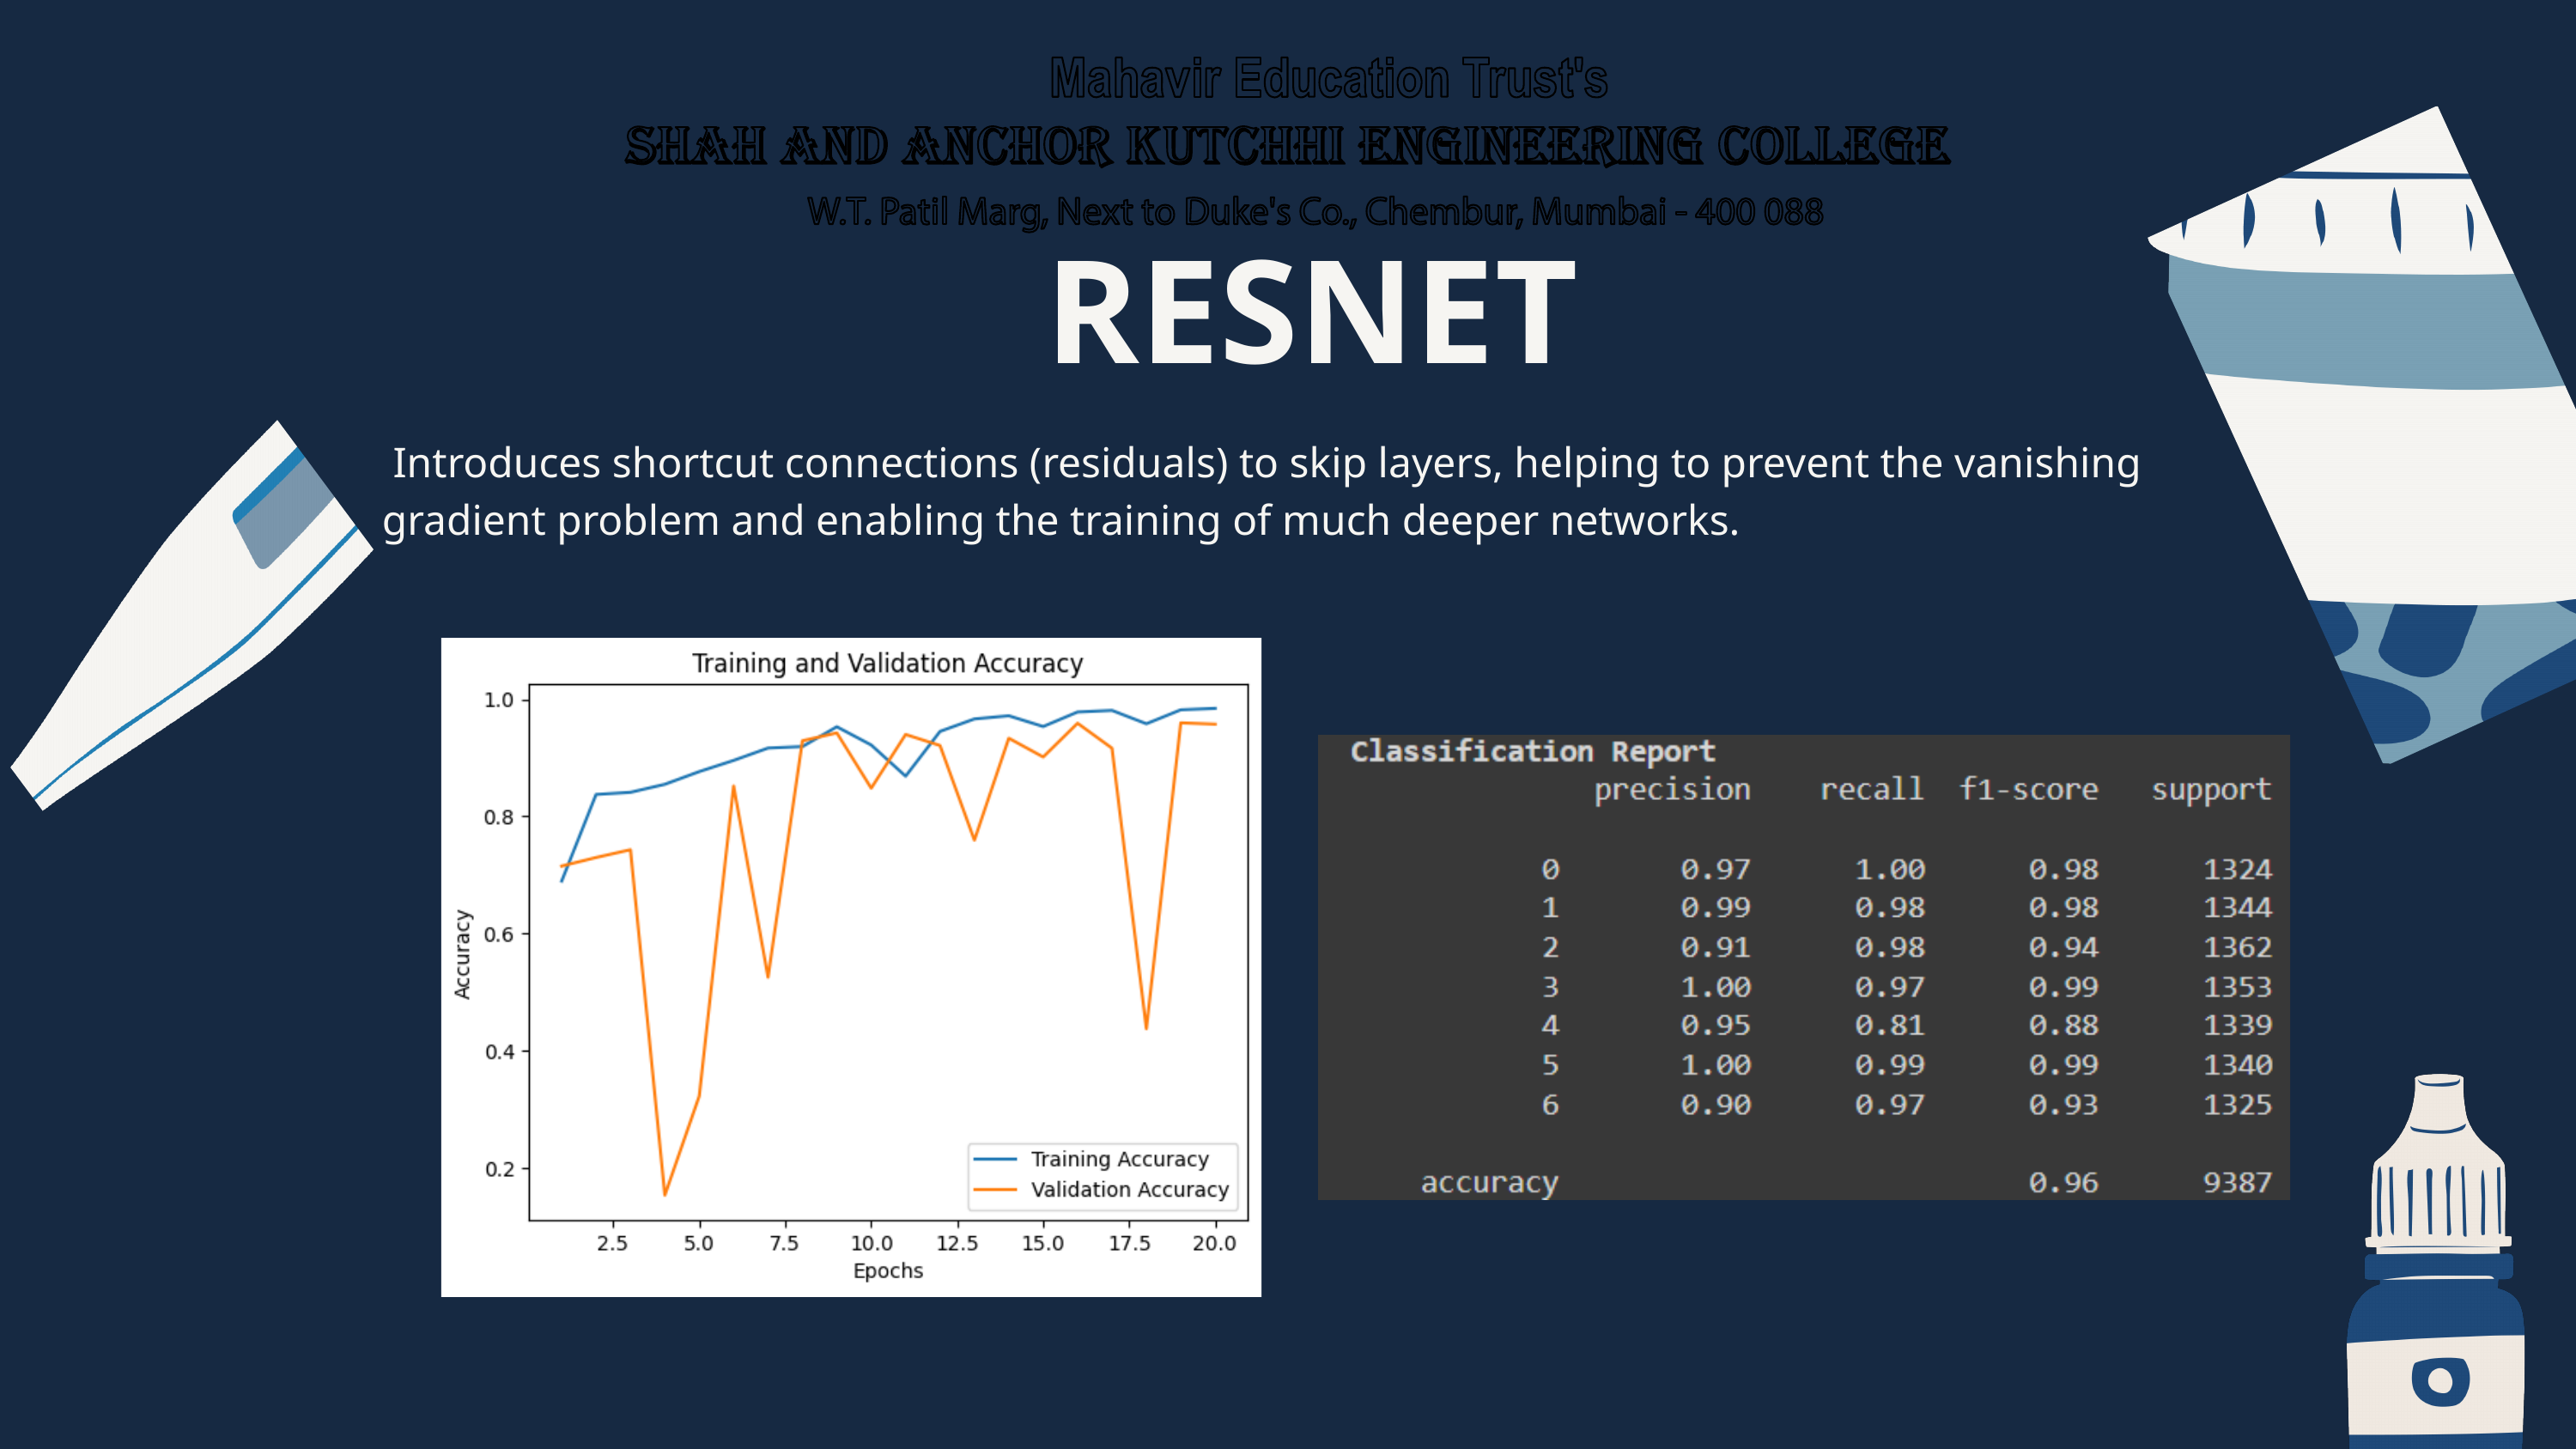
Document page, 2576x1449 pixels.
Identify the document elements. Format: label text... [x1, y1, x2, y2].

text_box [0, 232, 440, 1023]
text_box [440, 638, 1262, 1297]
text_box [2347, 1074, 2525, 1449]
text_box Introduces shortcut connections (residuals) to skip layers, helping to prevent the vanishing gradient problem and enabling the training of much deeper networks. [381, 427, 2194, 543]
text_box RESNET [313, 228, 2213, 392]
text_box [1318, 735, 2291, 1200]
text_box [625, 57, 1951, 233]
text_box [2143, 106, 2576, 767]
